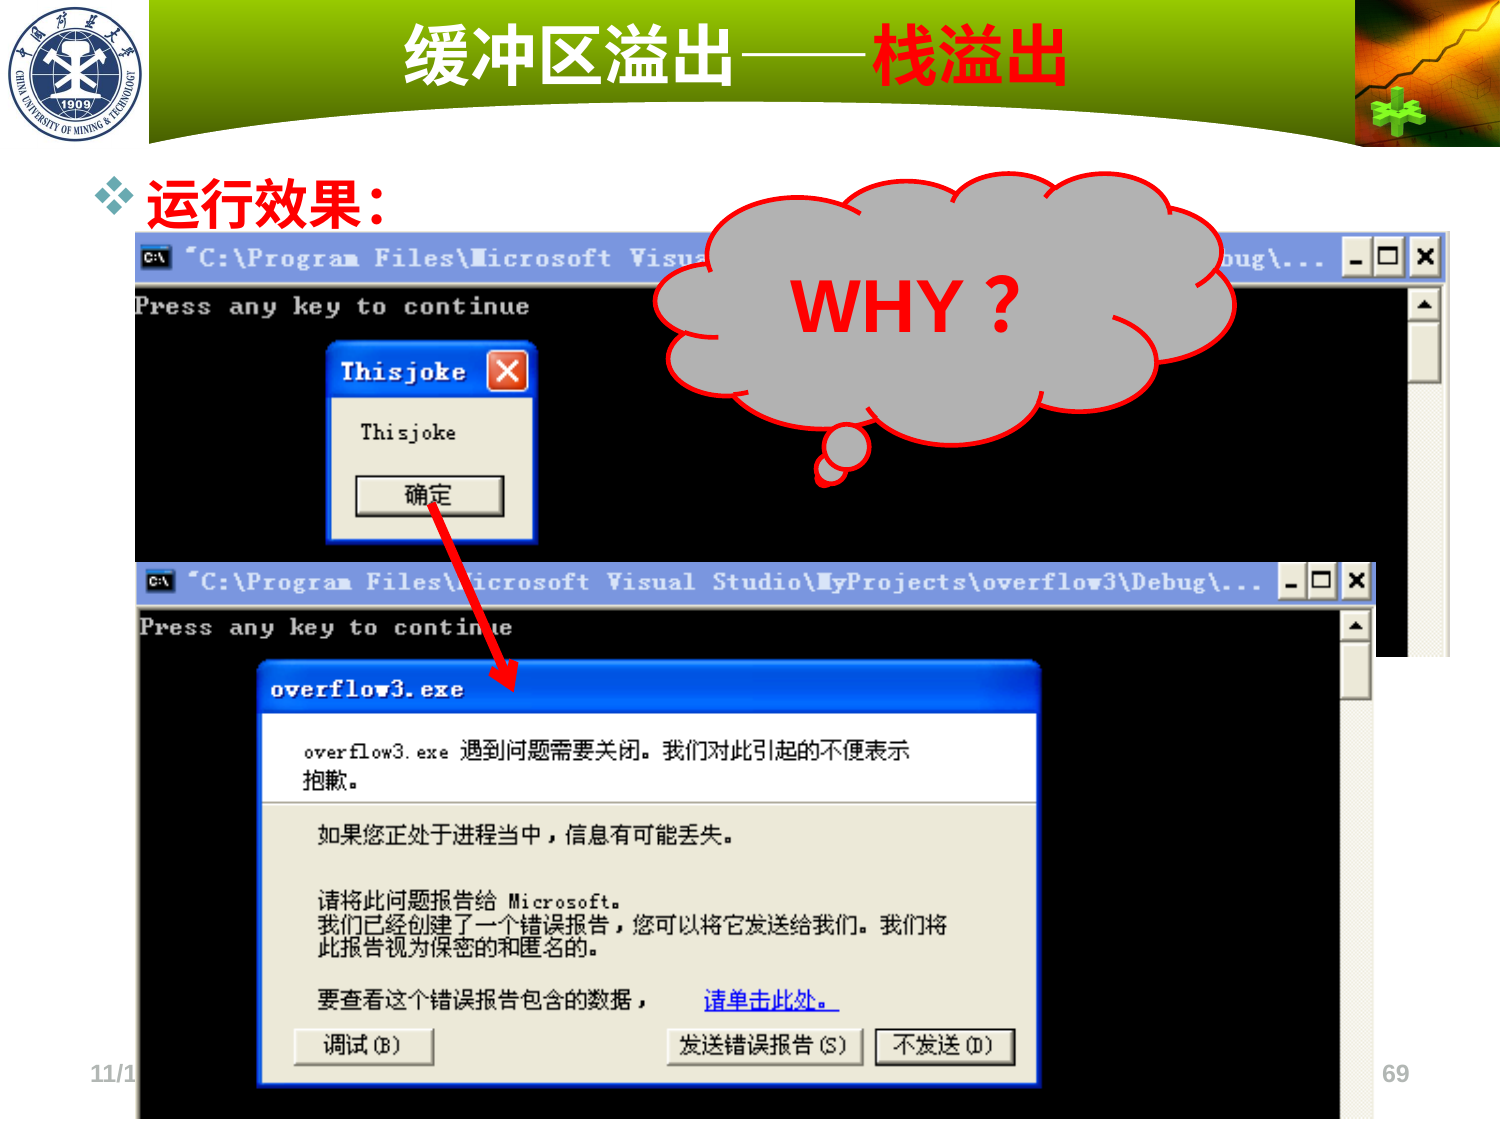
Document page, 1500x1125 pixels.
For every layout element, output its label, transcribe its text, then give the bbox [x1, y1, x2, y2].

picture [135, 231, 1450, 658]
slide_number 69 [1381, 1042, 1425, 1103]
text_box WHY？ [715, 173, 1213, 230]
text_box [135, 503, 1377, 1120]
title 缓冲区溢出——栈溢出 [50, 7, 1425, 100]
list 运行效果： [75, 162, 1425, 1042]
picture [1355, 0, 1500, 147]
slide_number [75, 1042, 130, 1103]
picture [0, 0, 149, 149]
